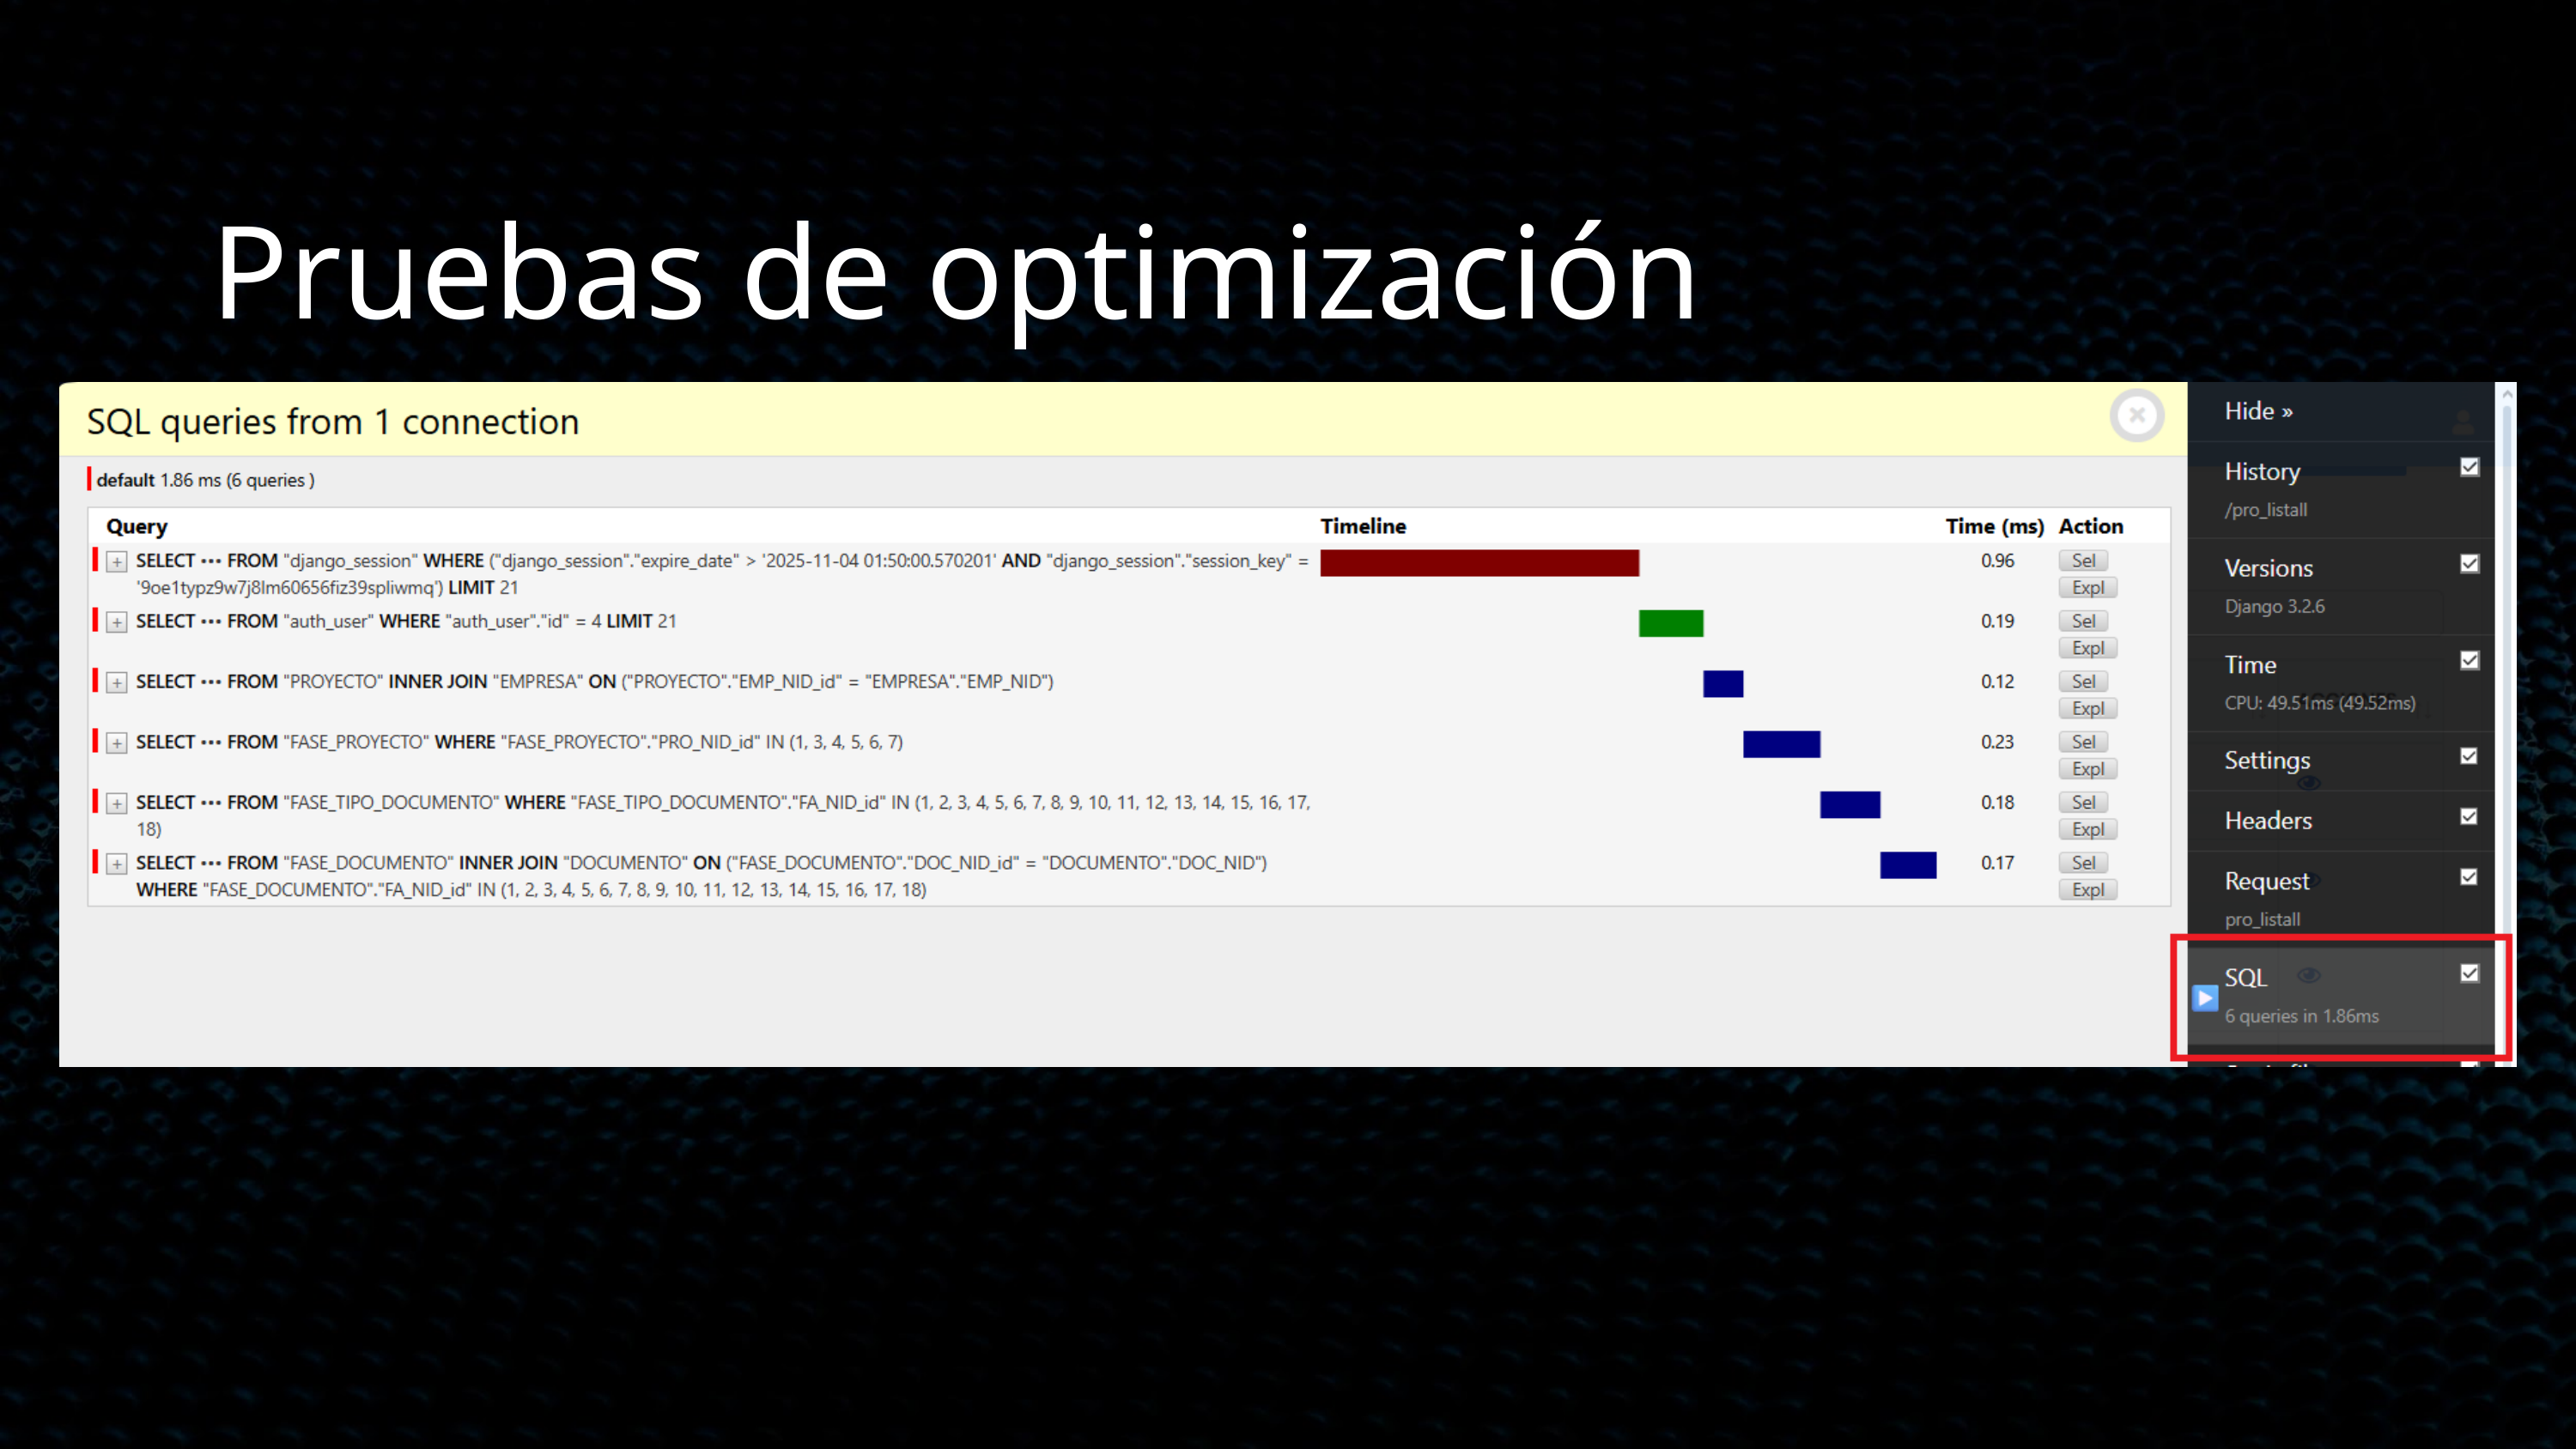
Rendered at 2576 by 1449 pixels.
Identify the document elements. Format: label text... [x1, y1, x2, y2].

picture [59, 382, 2517, 1067]
text_box [0, 0, 2576, 1449]
text_box Pruebas de optimización [210, 159, 2143, 345]
